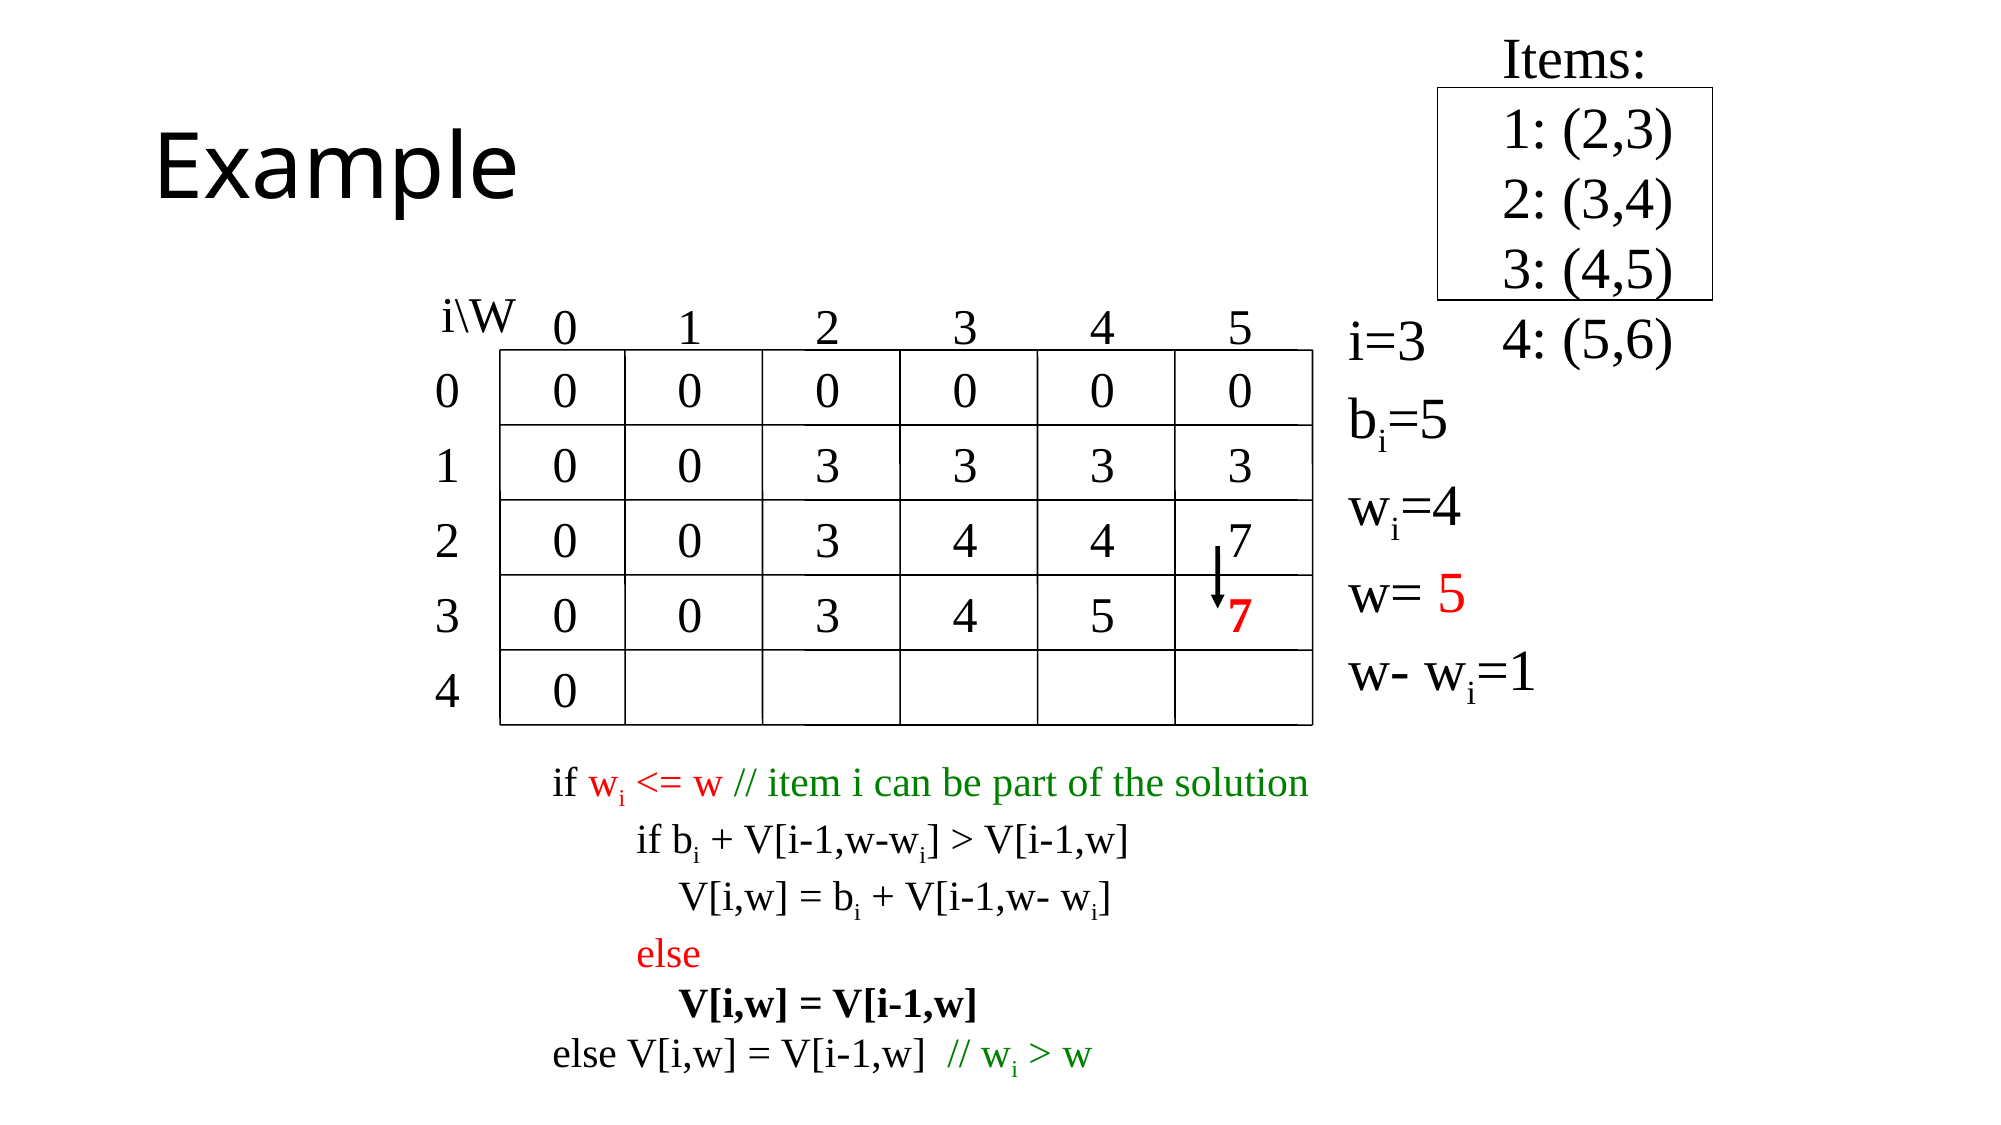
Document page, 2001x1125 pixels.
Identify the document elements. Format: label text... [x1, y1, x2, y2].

text_box Items: 1: (2,3) 2: (3,4) 3: (4,5) 4: (5,6) [1575, 300, 1704, 378]
text_box if wi <= w // item i can be part of the solution if bi + V[i-1,w-wi] > V[i-1,w] V[i,w] = bi + V[i-1,w- wi] else V[i,w] = V[i-1,w] else V[i,w] = V[i-1,w] // wi > w [537, 747, 1675, 1090]
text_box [419, 274, 1313, 725]
text_box i=3 bi=5 wi=4 w= 5 w- wi=1 [1333, 287, 1575, 719]
text_box Items: 1: (2,3) 2: (3,4) 3: (4,5) 4: (5,6) [1487, 12, 1704, 59]
text_box [1437, 278, 1713, 300]
title Example [137, 59, 1863, 278]
